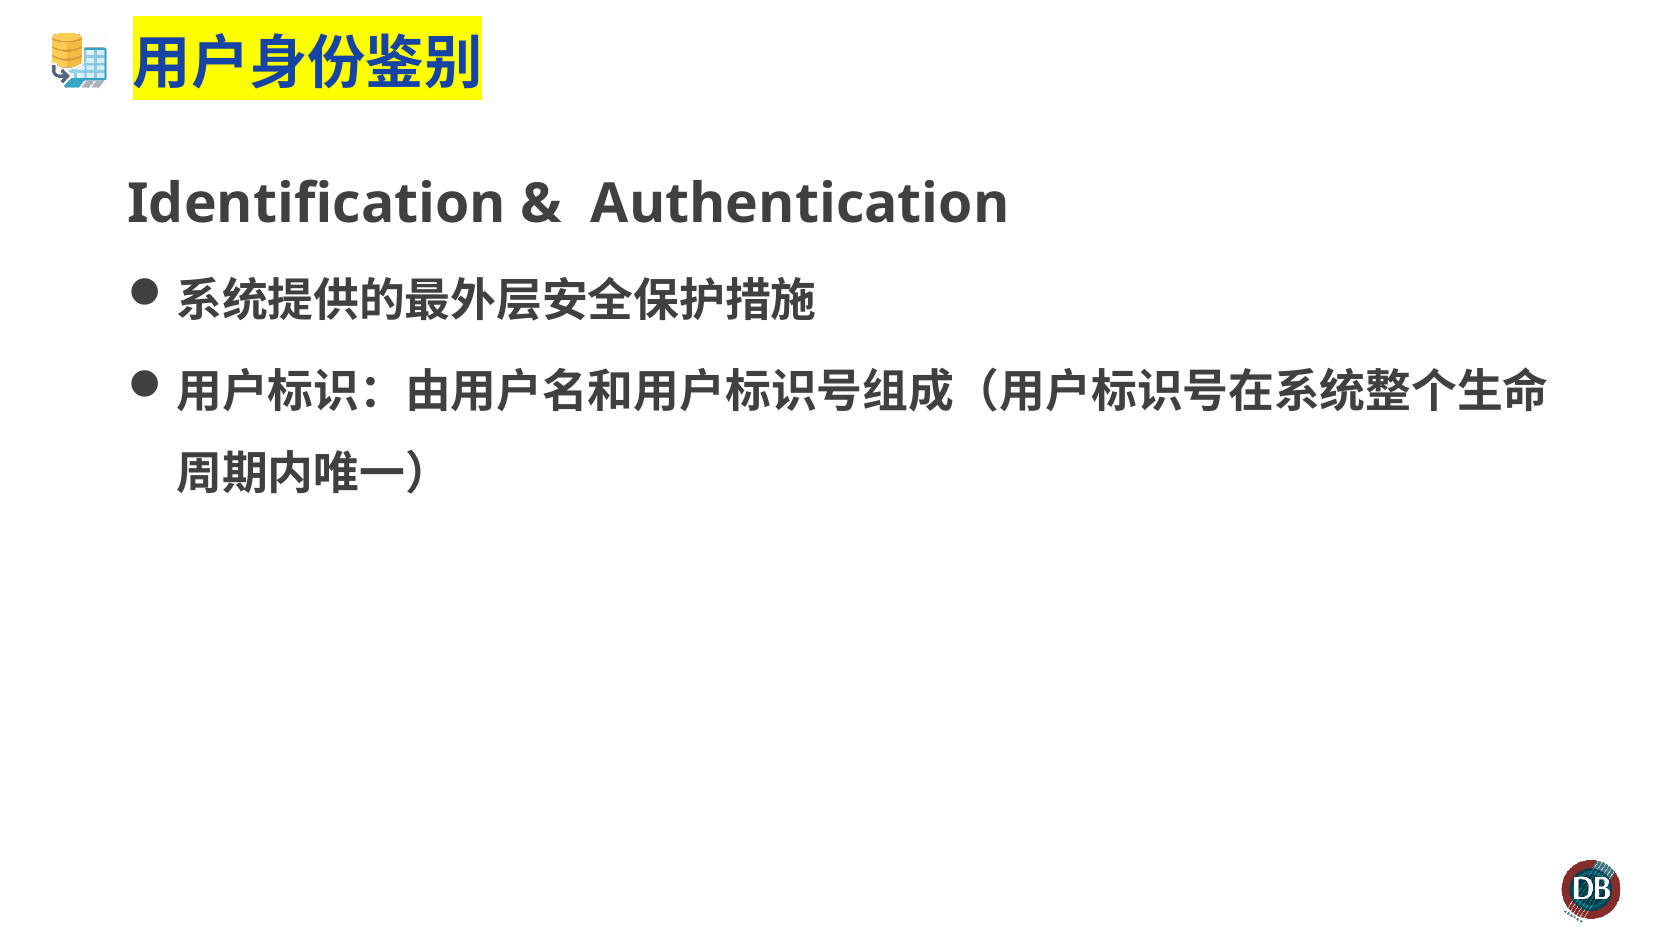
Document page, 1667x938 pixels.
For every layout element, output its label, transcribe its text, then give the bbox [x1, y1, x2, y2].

picture [49, 30, 109, 90]
list Identification & Authentication 系统提供的最外层安全保护措施 用户标识：由用户名和用户标识号组成（用户标识号在系统整个生命周期内唯一） [112, 126, 1590, 835]
picture [1557, 858, 1623, 924]
title 用户身份鉴别 [118, 17, 1590, 103]
